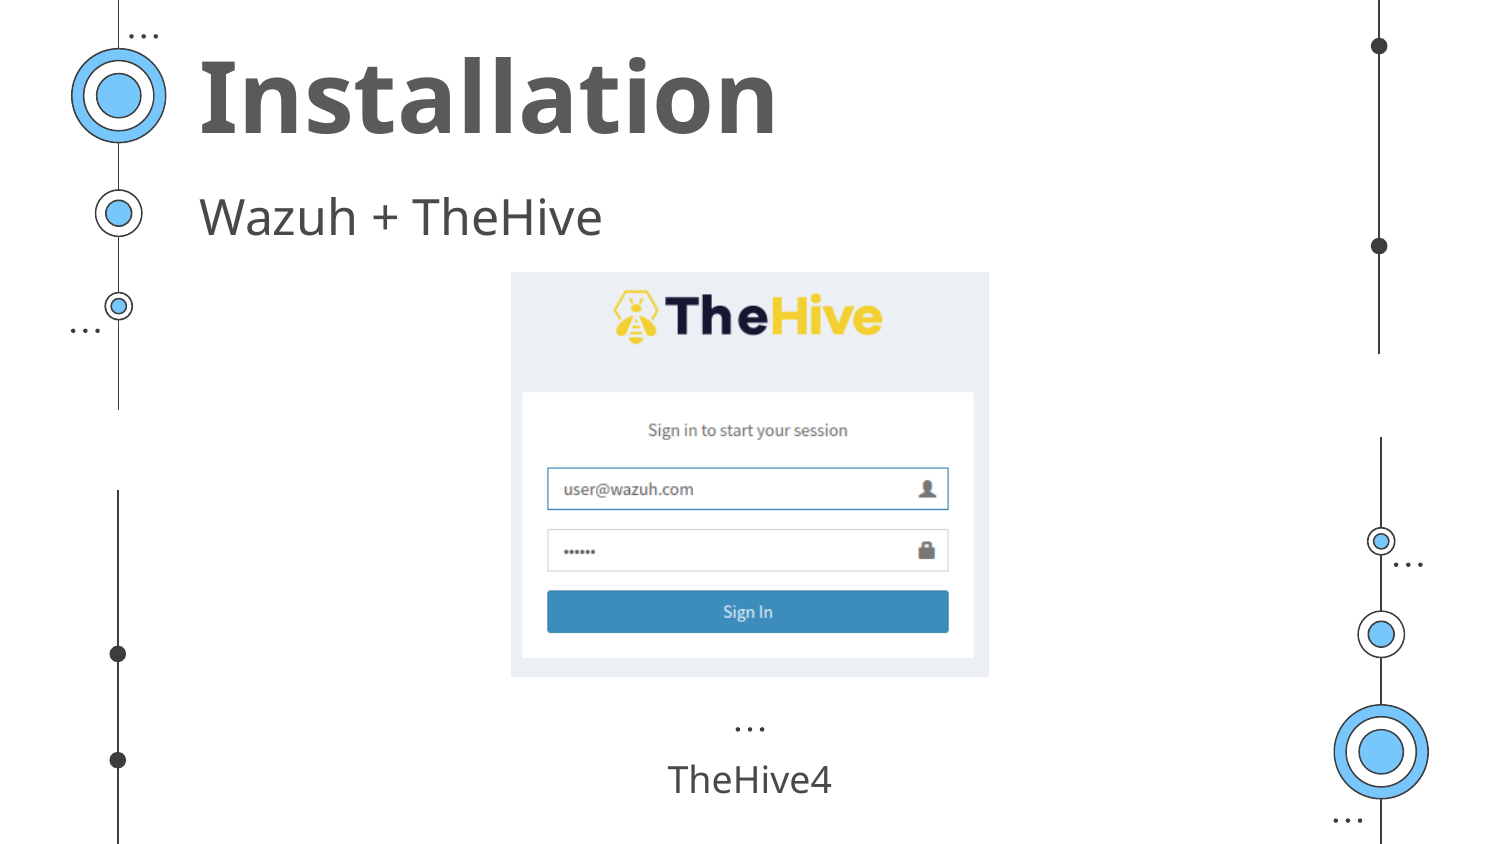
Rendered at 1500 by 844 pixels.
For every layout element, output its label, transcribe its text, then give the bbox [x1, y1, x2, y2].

text_box Installation [184, 27, 1040, 140]
text_box Wazuh + TheHive [184, 140, 1405, 228]
picture [511, 272, 989, 677]
text_box TheHive4 [144, 718, 1355, 814]
